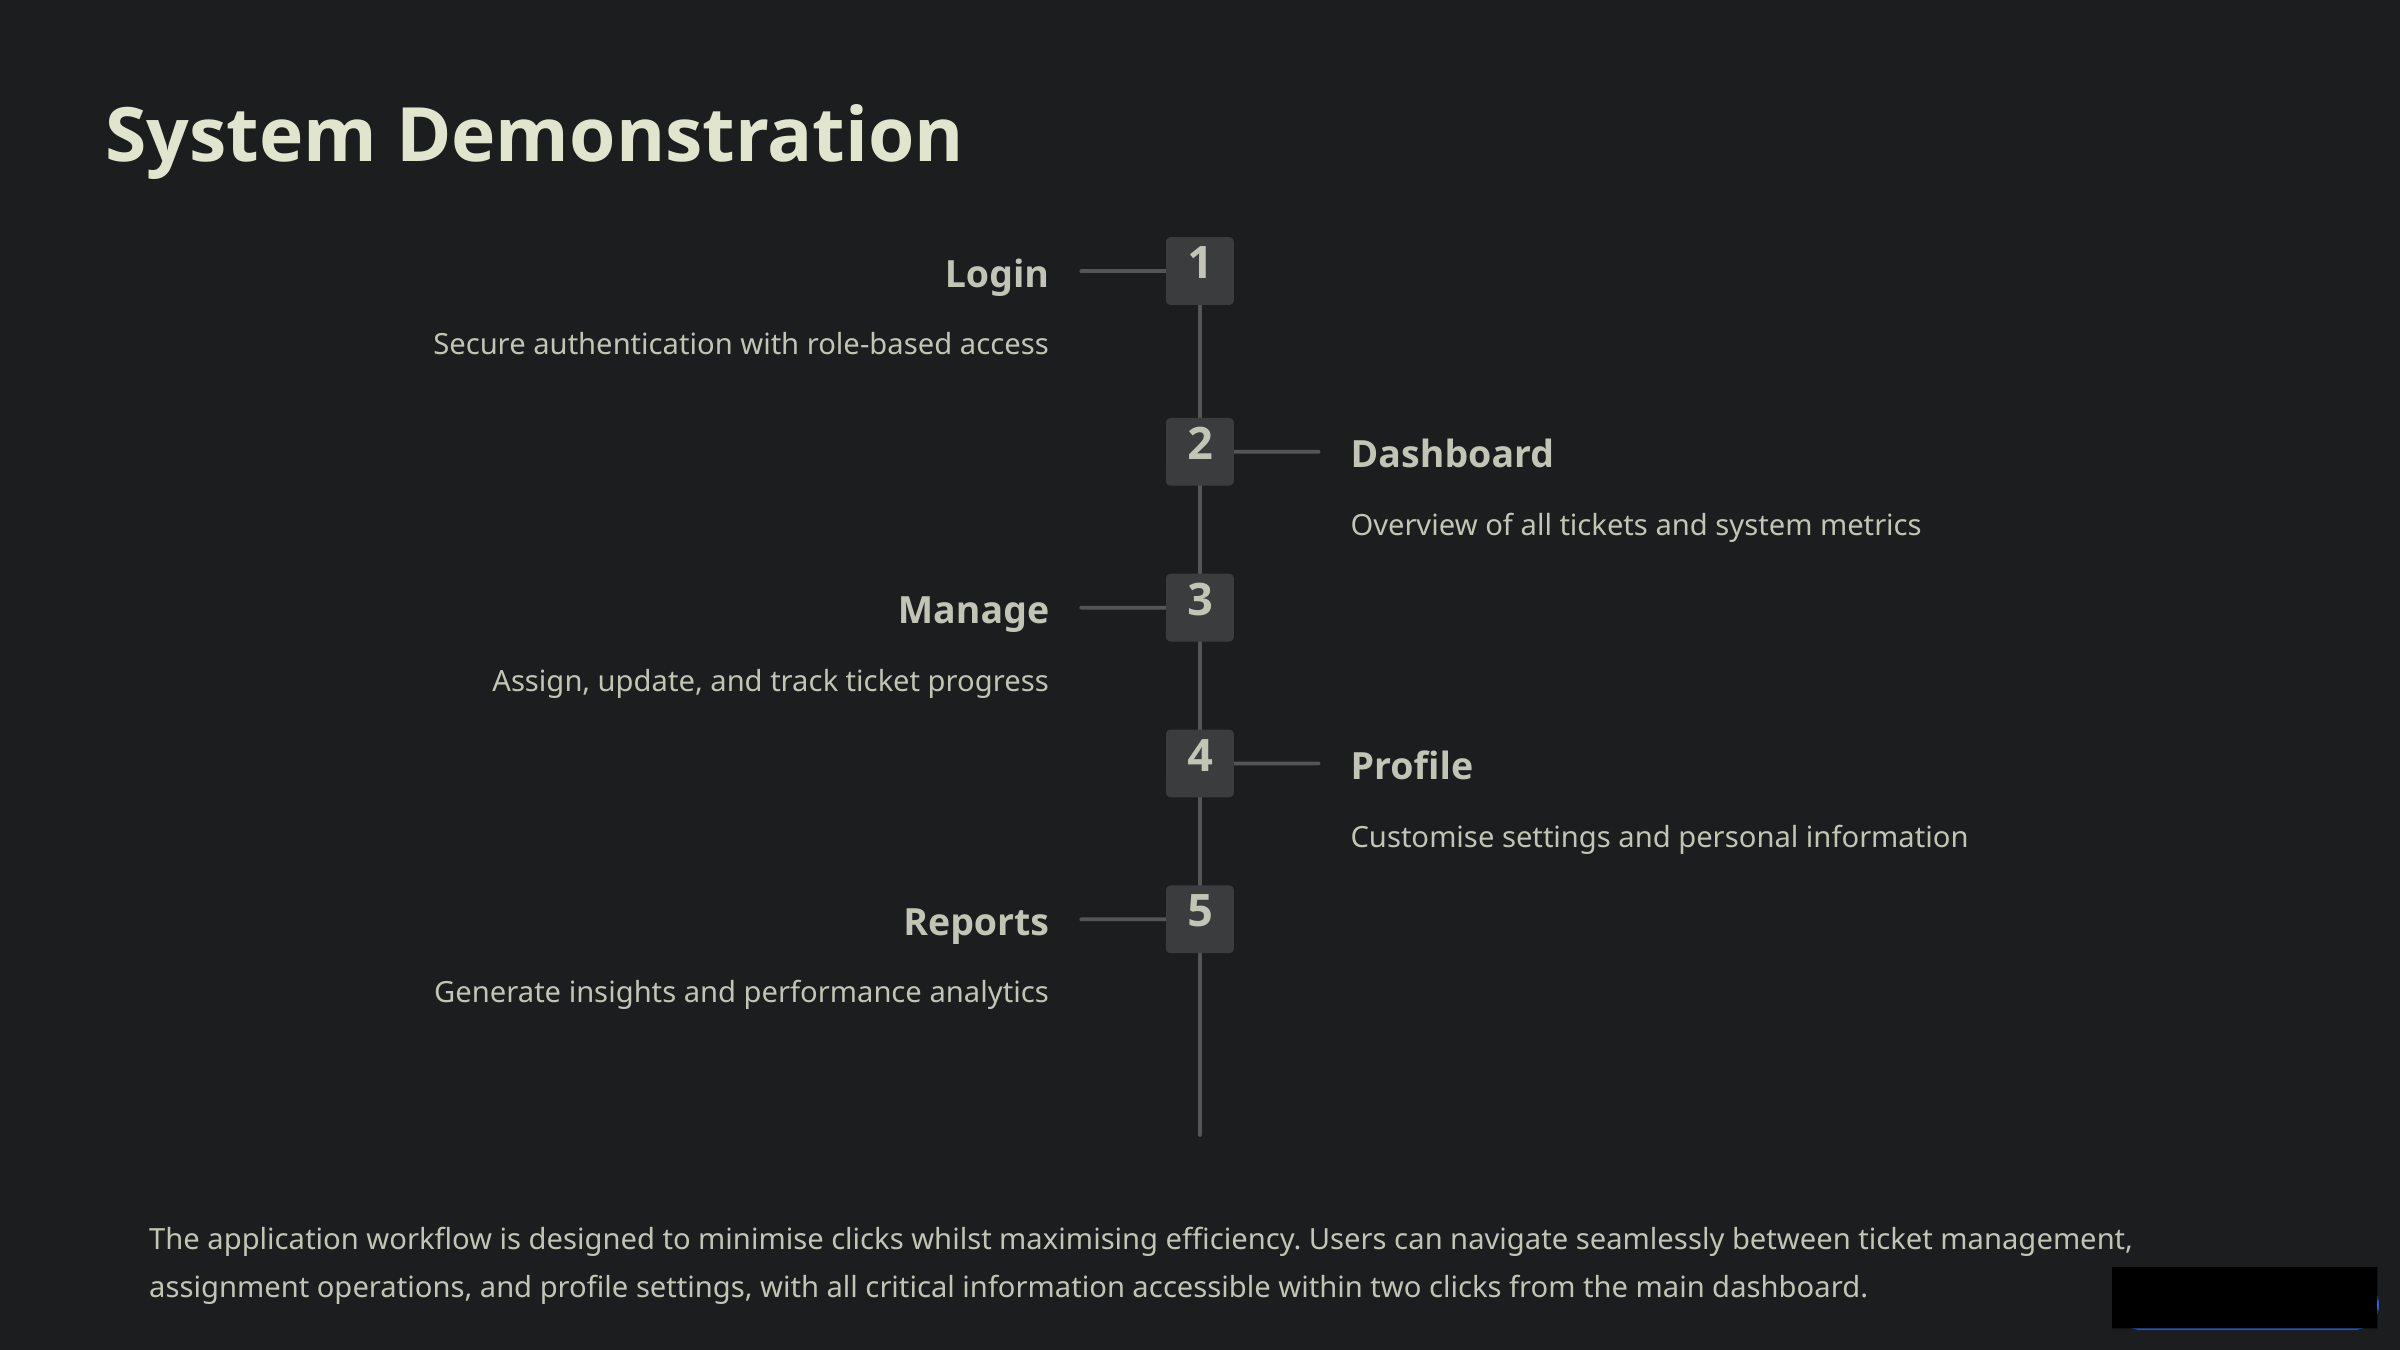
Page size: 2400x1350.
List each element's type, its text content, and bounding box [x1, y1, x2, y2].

text_box Assign, update, and track ticket progress [105, 649, 1050, 698]
text_box [1165, 729, 1234, 798]
text_box Overview of all tickets and system metrics [1350, 493, 2295, 542]
text_box Manage [672, 584, 1050, 632]
text_box 4 [1177, 735, 1223, 792]
text_box Secure authentication with role-based access [105, 312, 1050, 361]
text_box Profile [1350, 739, 1728, 787]
text_box 2 [1177, 423, 1223, 480]
text_box [1234, 449, 1321, 454]
text_box 3 [1177, 579, 1223, 636]
text_box The application workflow is designed to minimise clicks whilst maximising efficiency. Users can navigate seamlessly between ticket management, assignment operations, and profile settings, with all critical information accessible within two clicks from the main dashboard. [149, 1207, 2195, 1269]
text_box [1198, 798, 1202, 885]
text_box Generate insights and performance analytics [105, 960, 1050, 1010]
text_box System Demonstration [105, 82, 900, 177]
text_box [1079, 917, 1166, 922]
text_box d [2112, 1266, 2378, 1329]
text_box Reports [672, 895, 1050, 943]
text_box [1079, 605, 1166, 610]
text_box [1198, 642, 1202, 729]
text_box [1198, 486, 1202, 573]
text_box Login [672, 247, 1050, 295]
text_box 1 [1177, 242, 1223, 300]
text_box [1165, 885, 1234, 954]
text_box [1165, 573, 1234, 642]
picture [2106, 1271, 2389, 1339]
text_box [1234, 761, 1321, 766]
text_box 5 [1177, 891, 1223, 948]
text_box [1165, 417, 1234, 486]
text_box [1198, 954, 1202, 1137]
text_box Dashboard [1350, 428, 1728, 476]
text_box [1079, 269, 1166, 273]
text_box [1198, 305, 1202, 417]
text_box Customise settings and personal information [1350, 805, 2295, 854]
text_box [1165, 237, 1234, 305]
